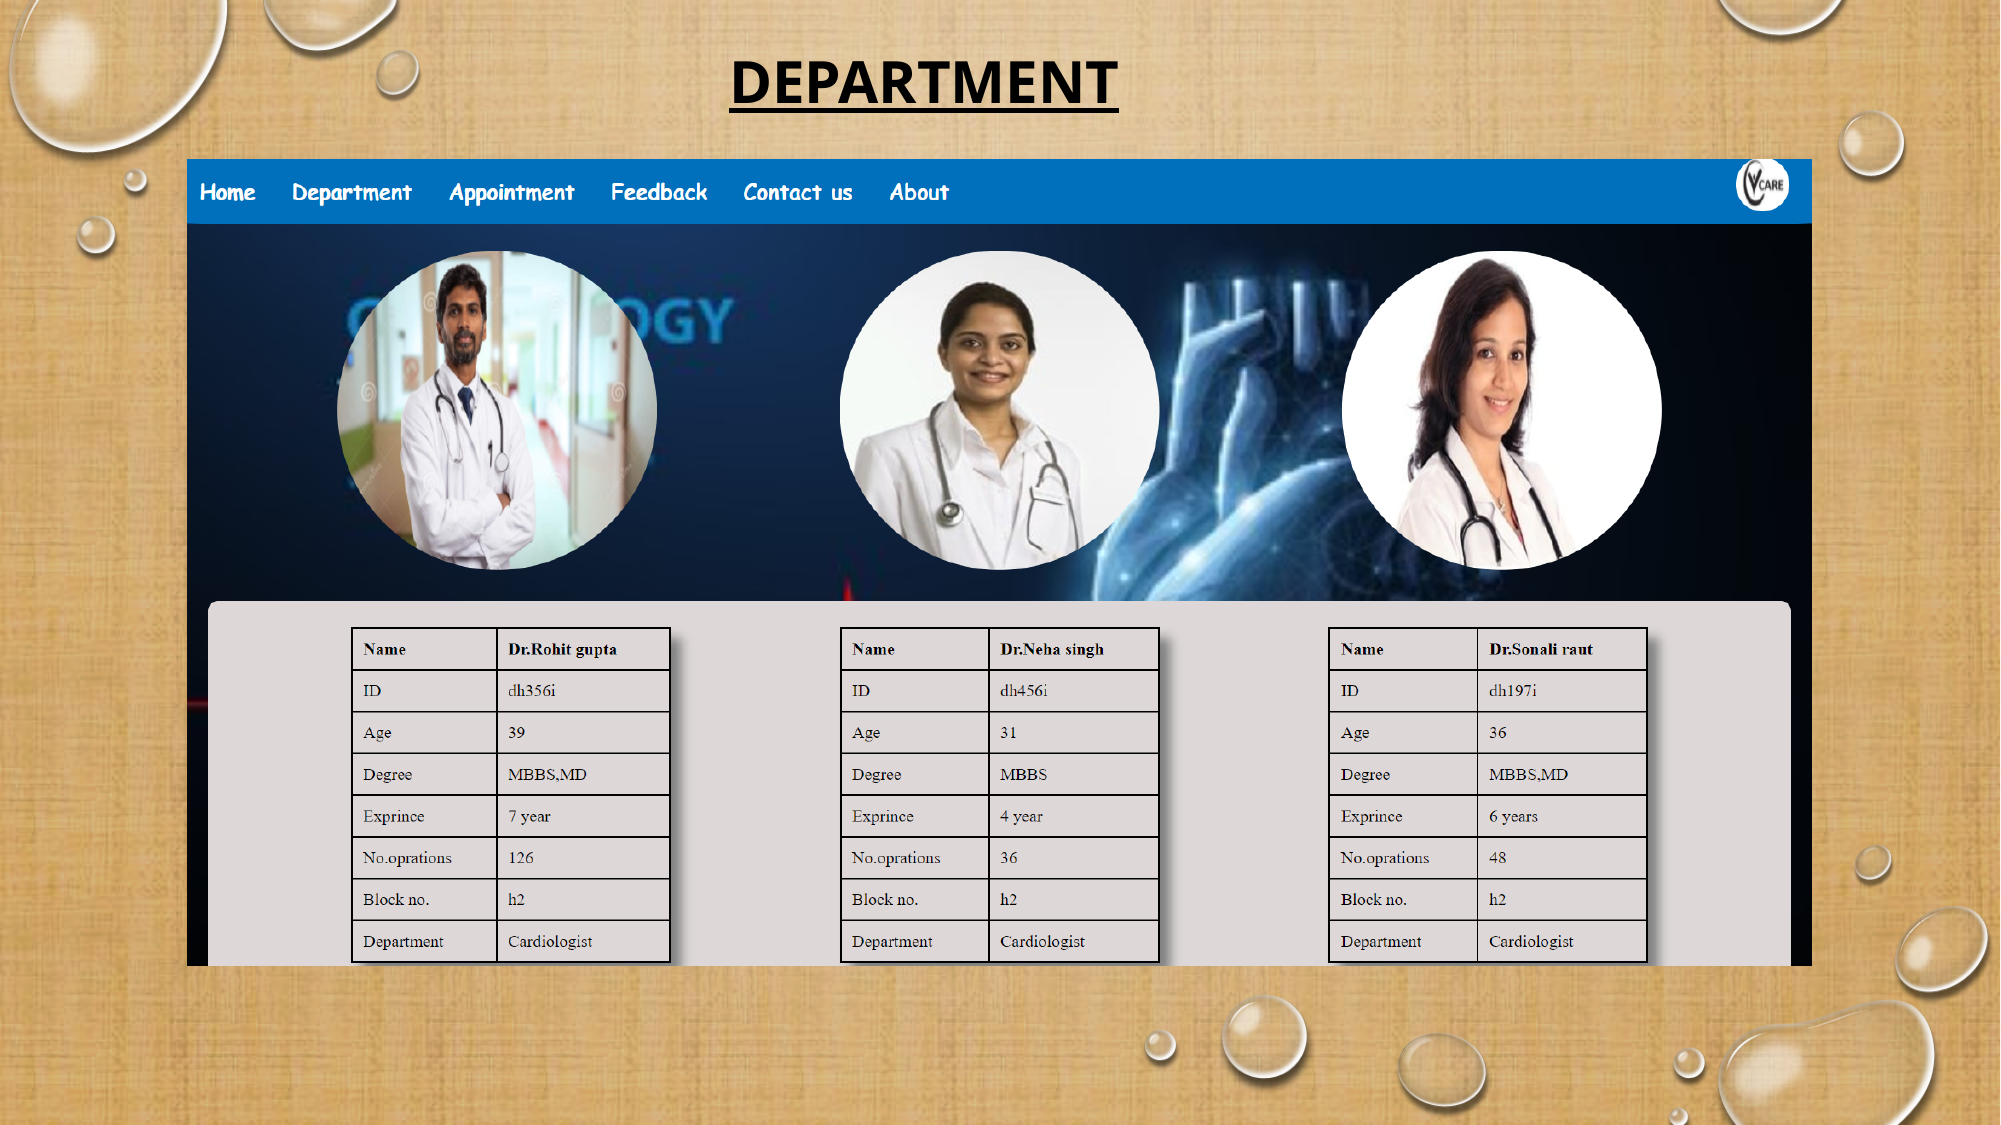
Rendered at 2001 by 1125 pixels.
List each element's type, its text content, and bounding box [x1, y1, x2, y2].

text_box DEPARTMENT [714, 38, 1715, 157]
picture [0, 0, 2001, 1125]
